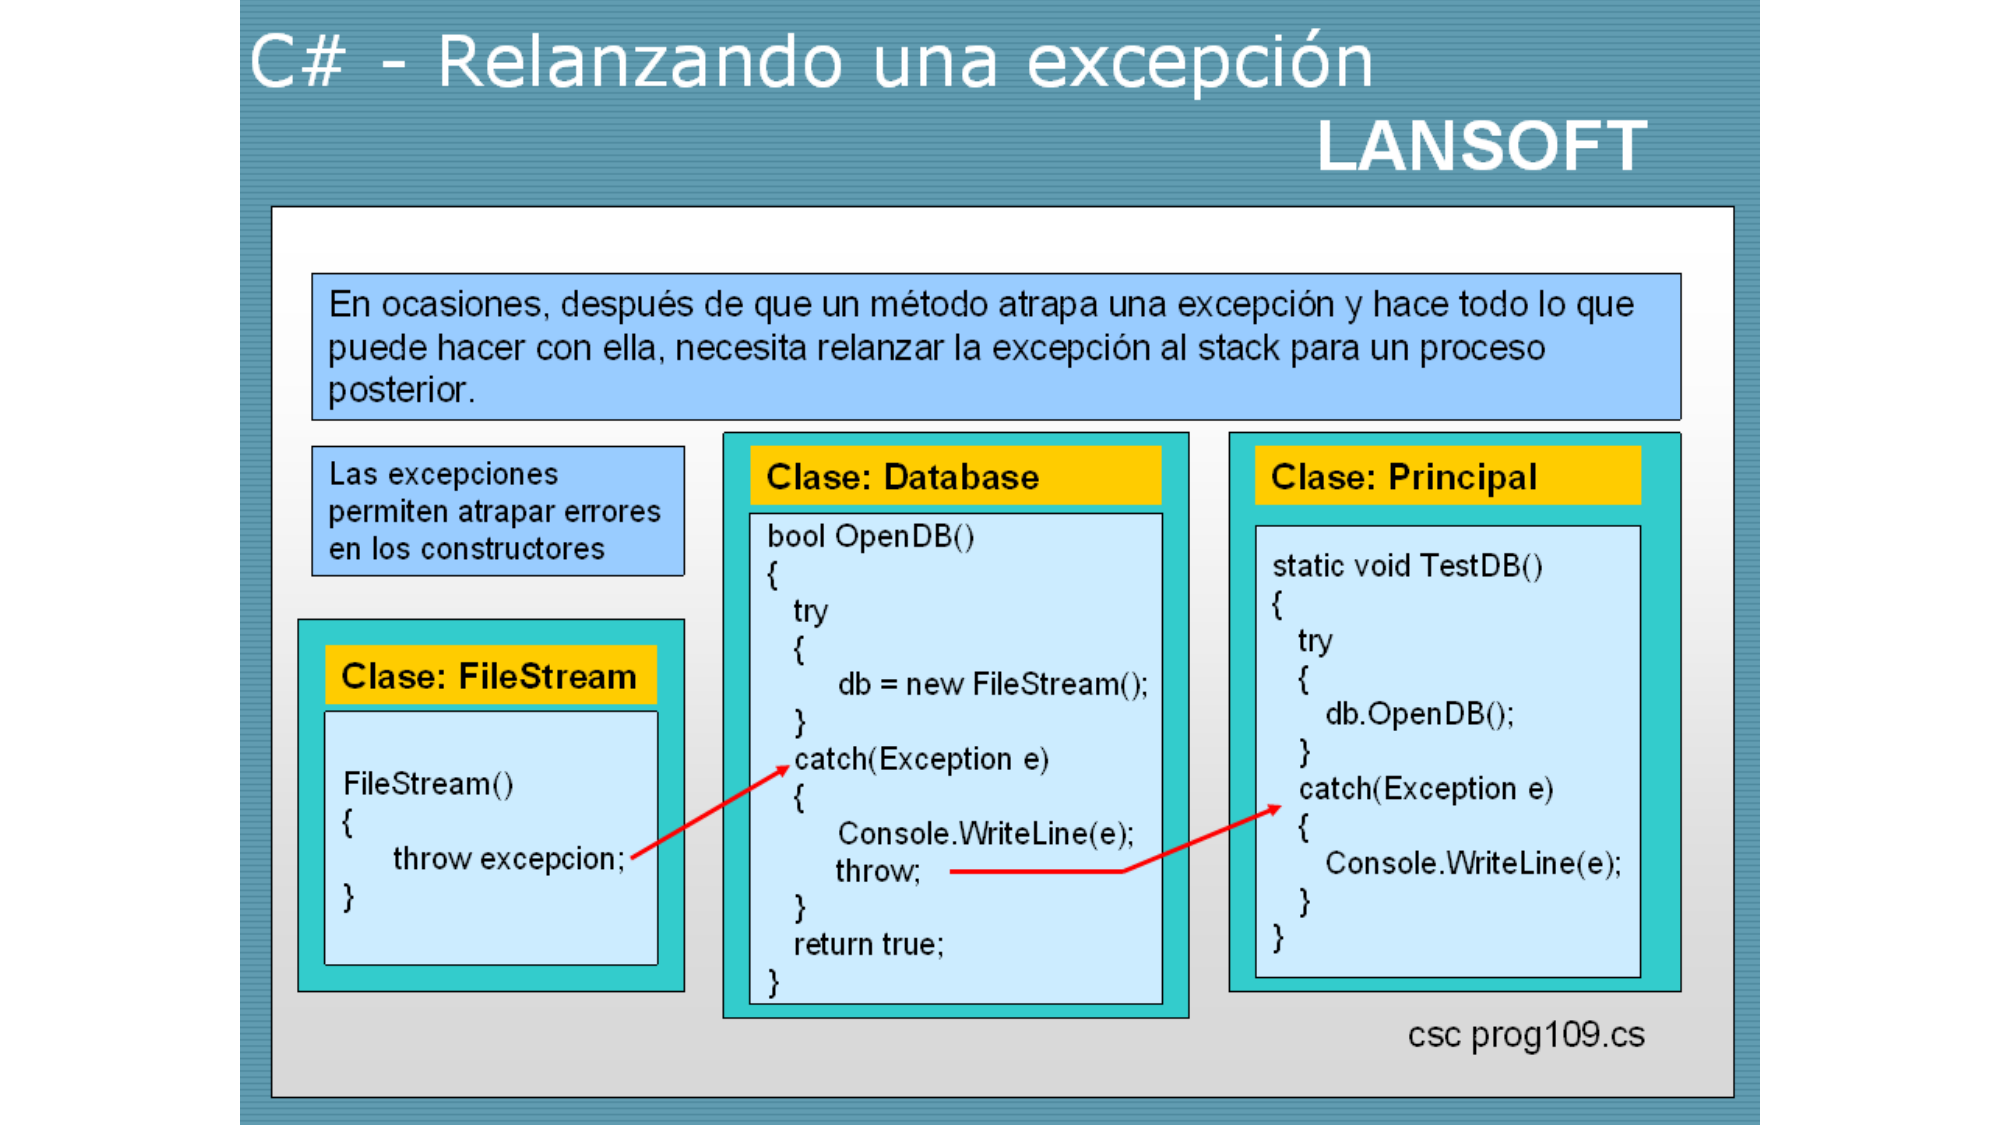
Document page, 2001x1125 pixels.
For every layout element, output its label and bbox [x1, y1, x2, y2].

picture [240, 0, 1760, 1125]
